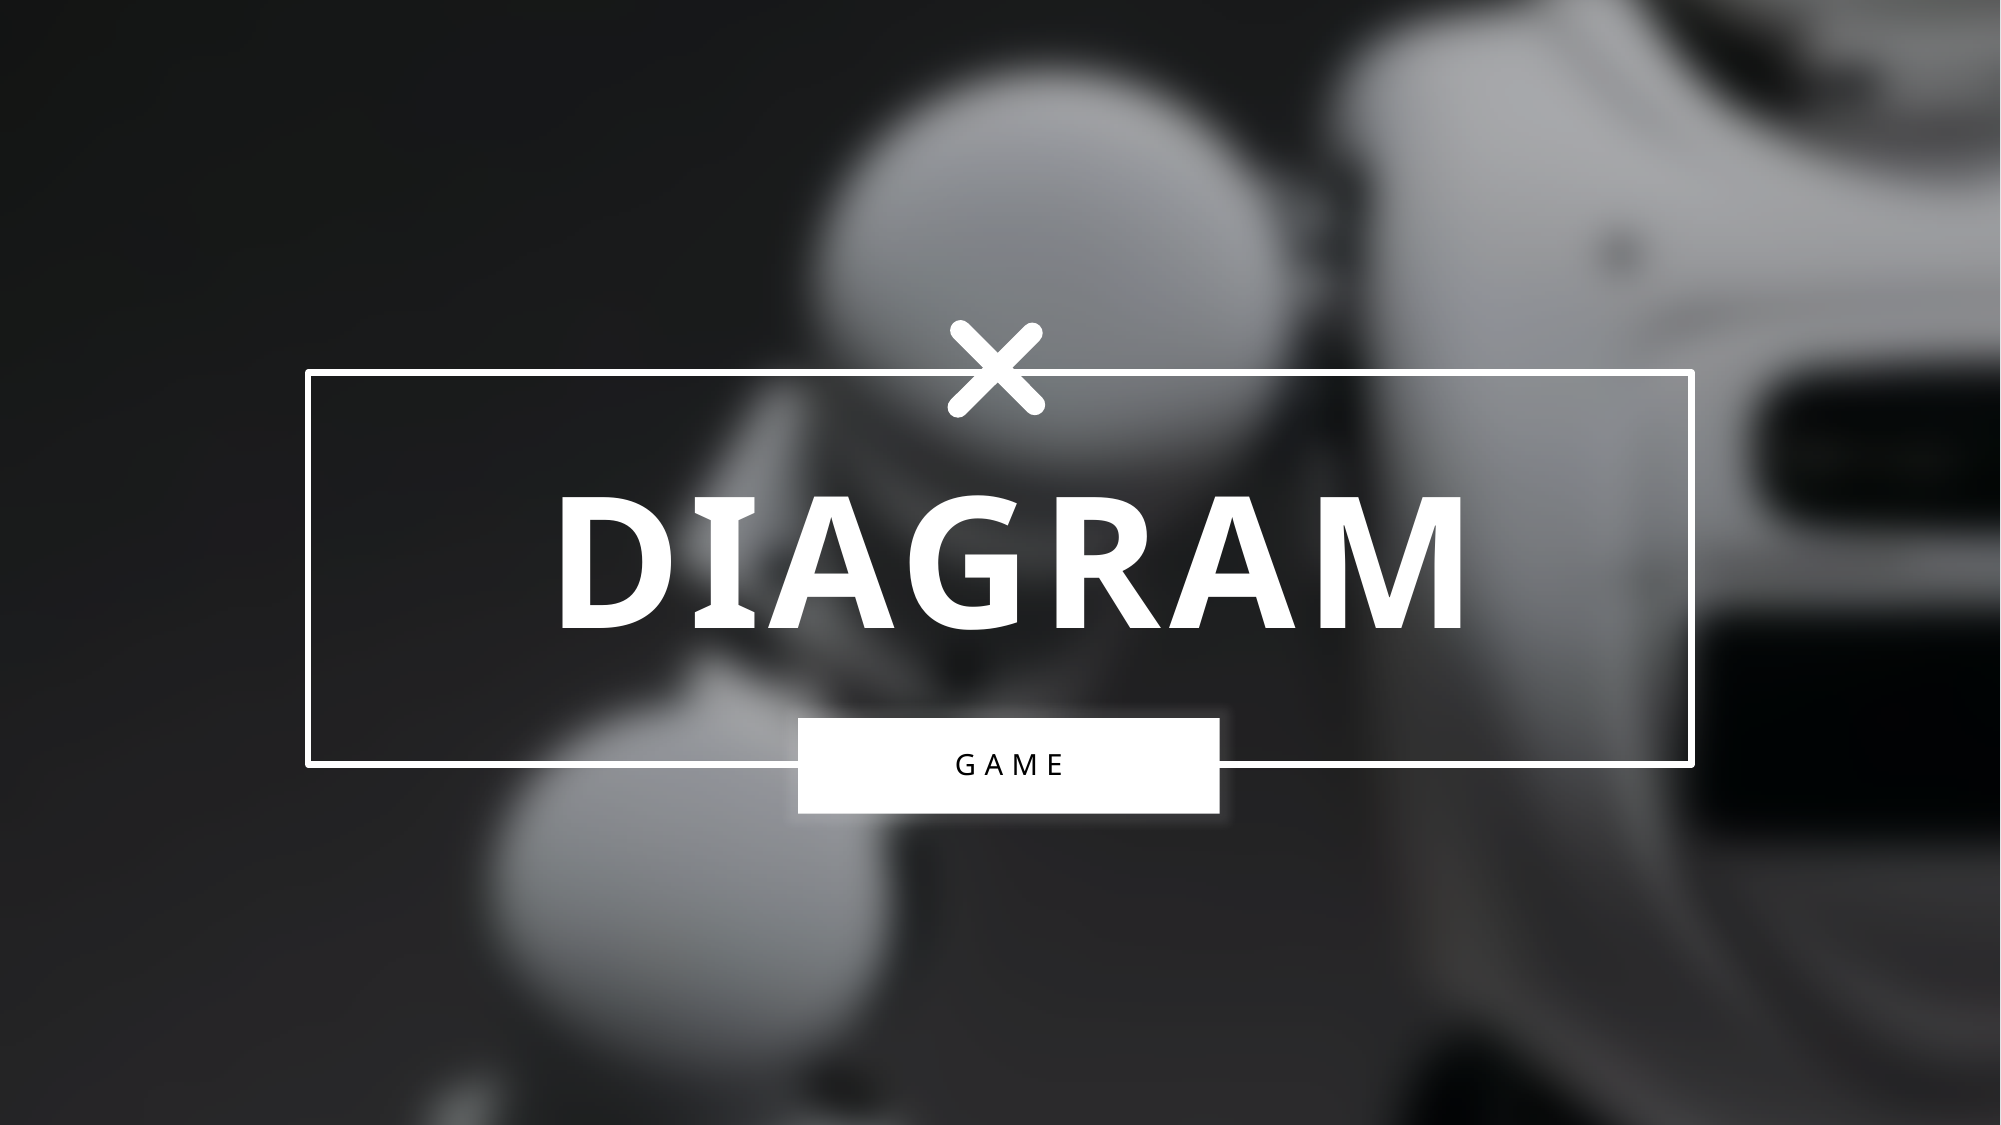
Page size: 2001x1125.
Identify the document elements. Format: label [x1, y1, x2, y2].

text_box [942, 317, 1048, 423]
text_box [797, 717, 1220, 814]
picture [0, 0, 2000, 1125]
